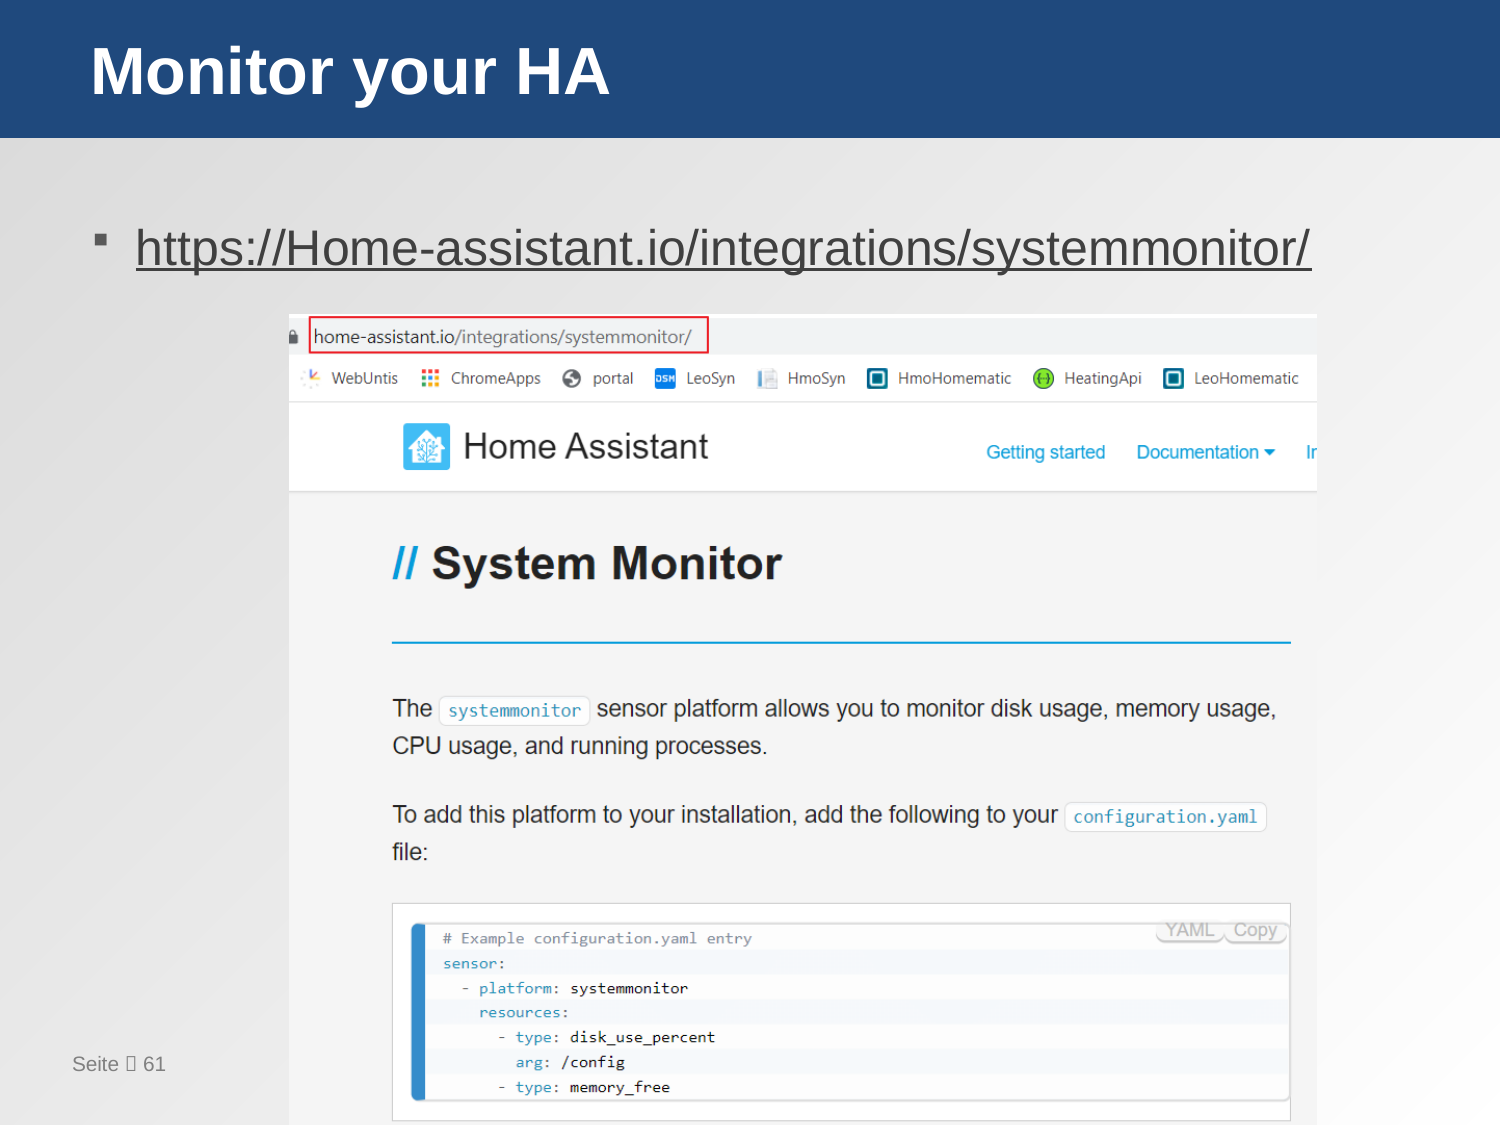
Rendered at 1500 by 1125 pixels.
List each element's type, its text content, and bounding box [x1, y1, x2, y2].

list https://Home-assistant.io/integrations/systemmonitor/ [76, 208, 1424, 964]
title Monitor your HA [75, 20, 1425, 208]
picture [288, 314, 1318, 1125]
